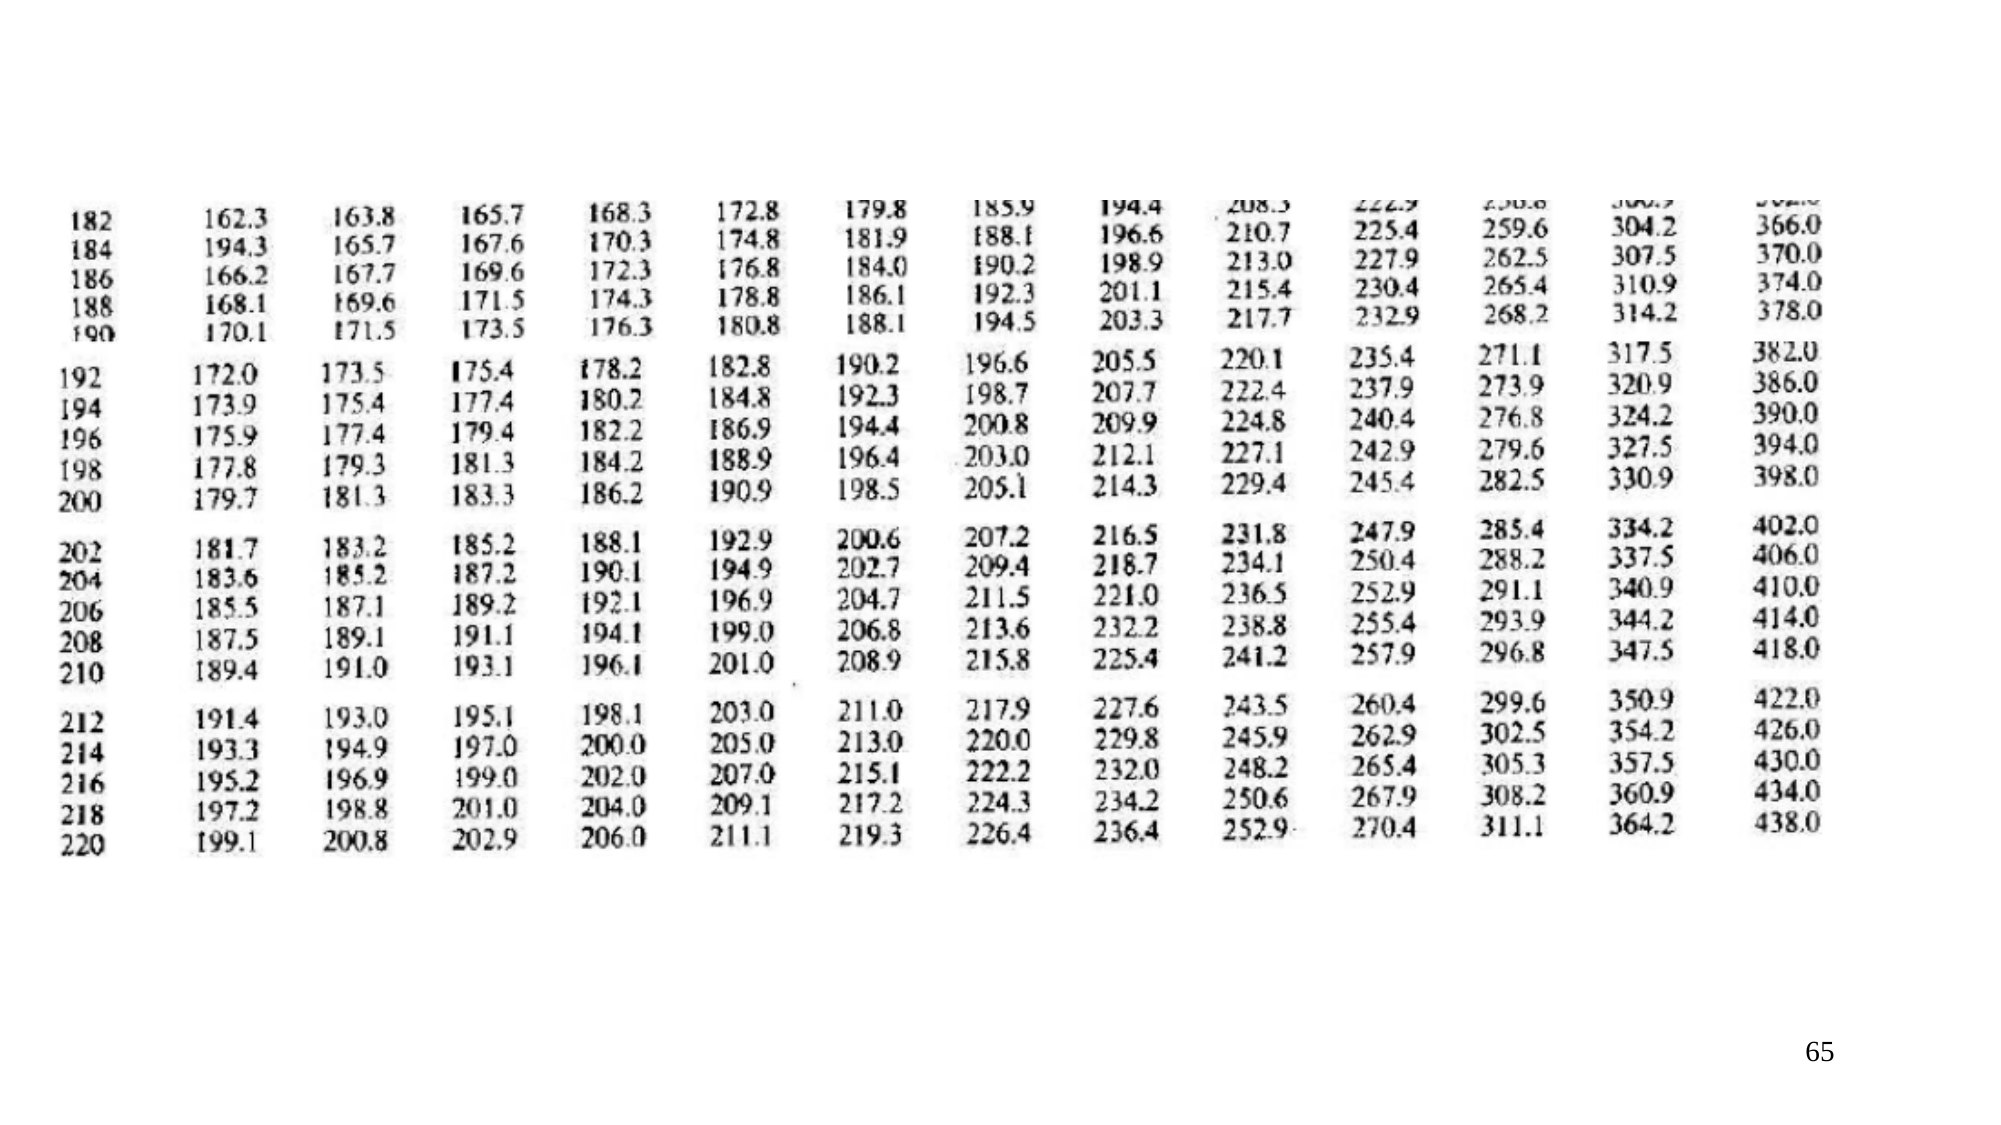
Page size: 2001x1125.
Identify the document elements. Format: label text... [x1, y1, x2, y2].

slide_number 65 [1433, 1024, 1851, 1101]
picture [23, 200, 1976, 901]
